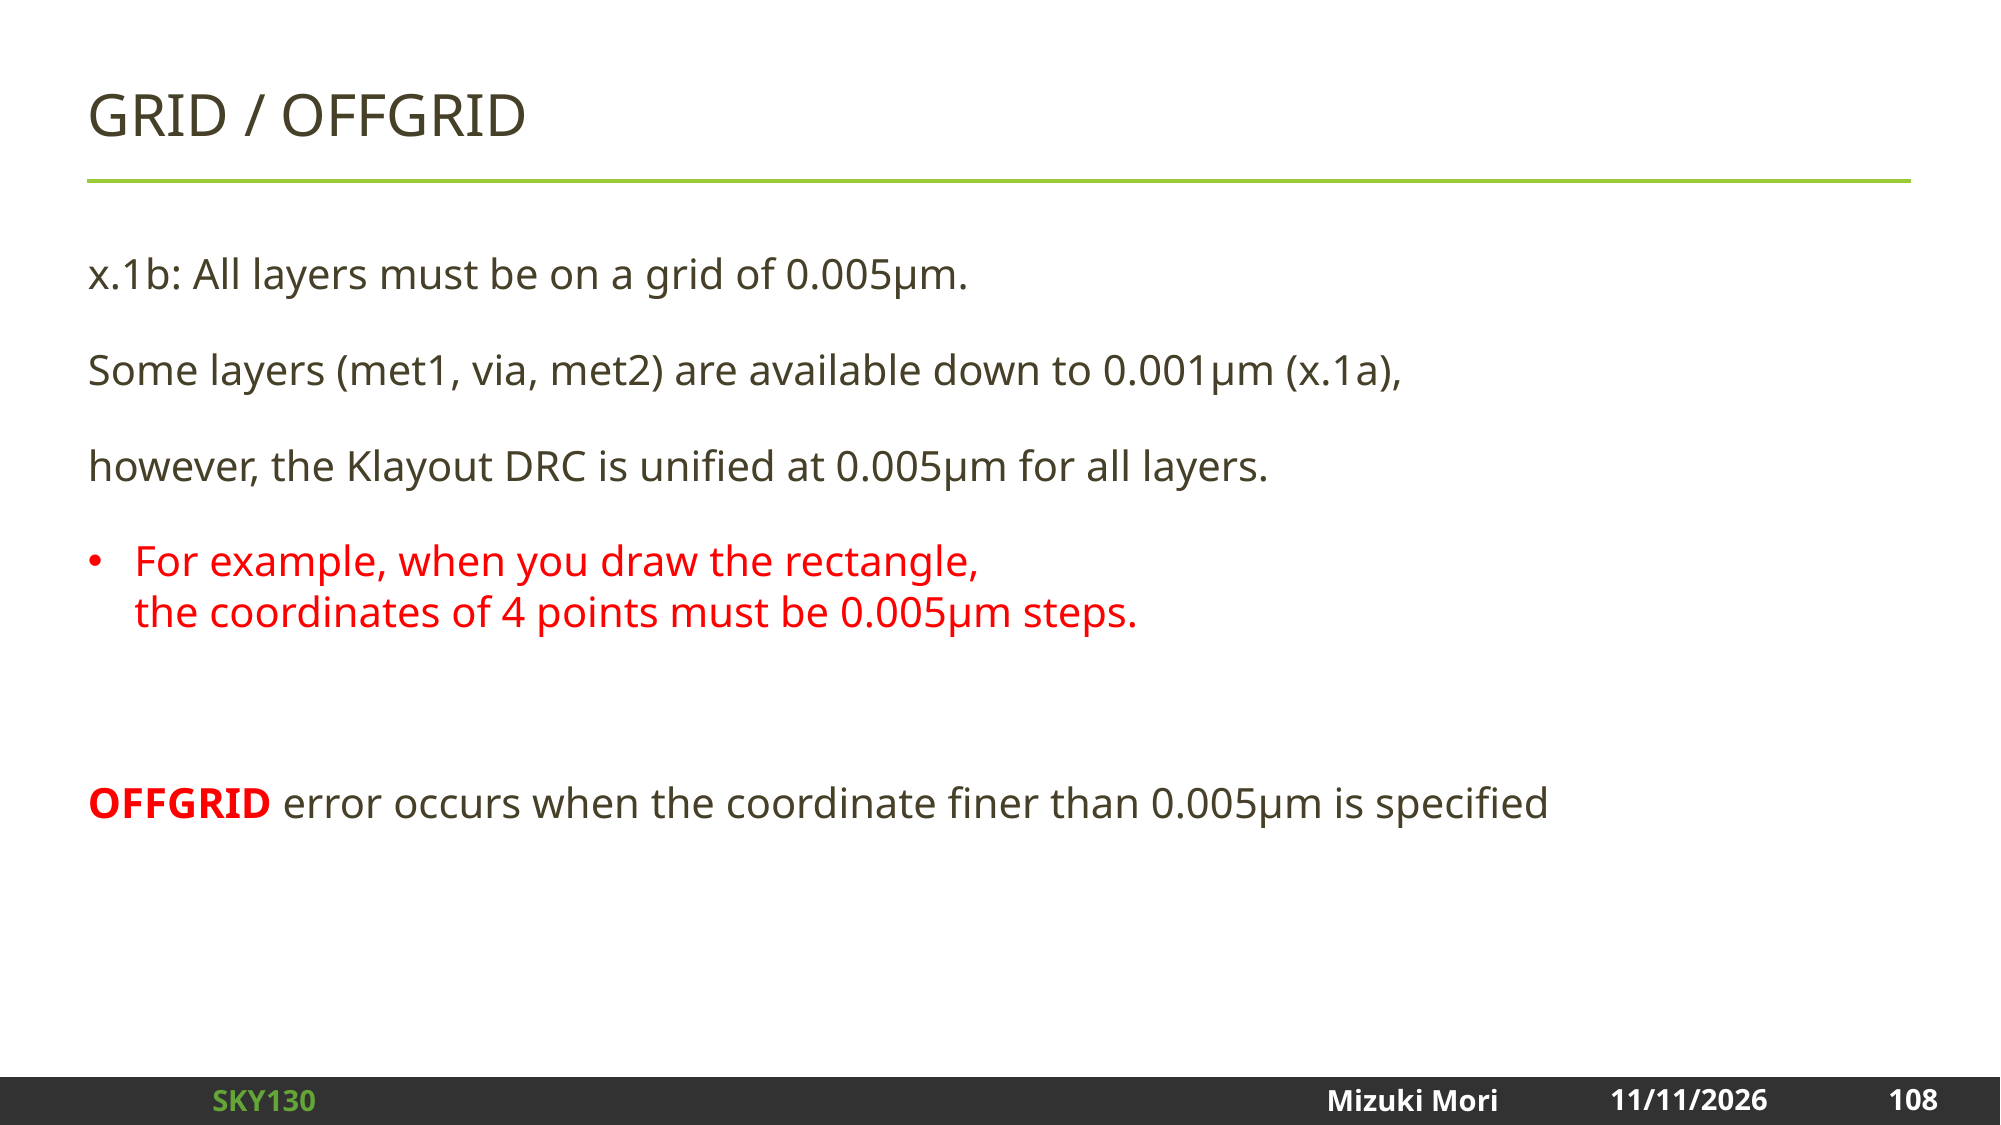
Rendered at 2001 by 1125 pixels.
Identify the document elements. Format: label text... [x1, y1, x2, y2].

title GRID / OFFGRID [72, 70, 1912, 163]
picture [0, 1077, 1550, 1125]
list x.1b: All layers must be on a grid of 0.005μm. Some layers (met1, via, met2) are available down to 0.001μm (x.1a), however, the Klayout DRC is unified at 0.005μm for all layers. For example, when you draw the rectangle, the coordinates of 4 points must be 0.005μm steps. OFFGRID error occurs when the coordinate finer than 0.005μm is specified [72, 239, 1912, 995]
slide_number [1550, 1077, 1826, 1125]
slide_number 108 [1826, 1076, 2000, 1125]
